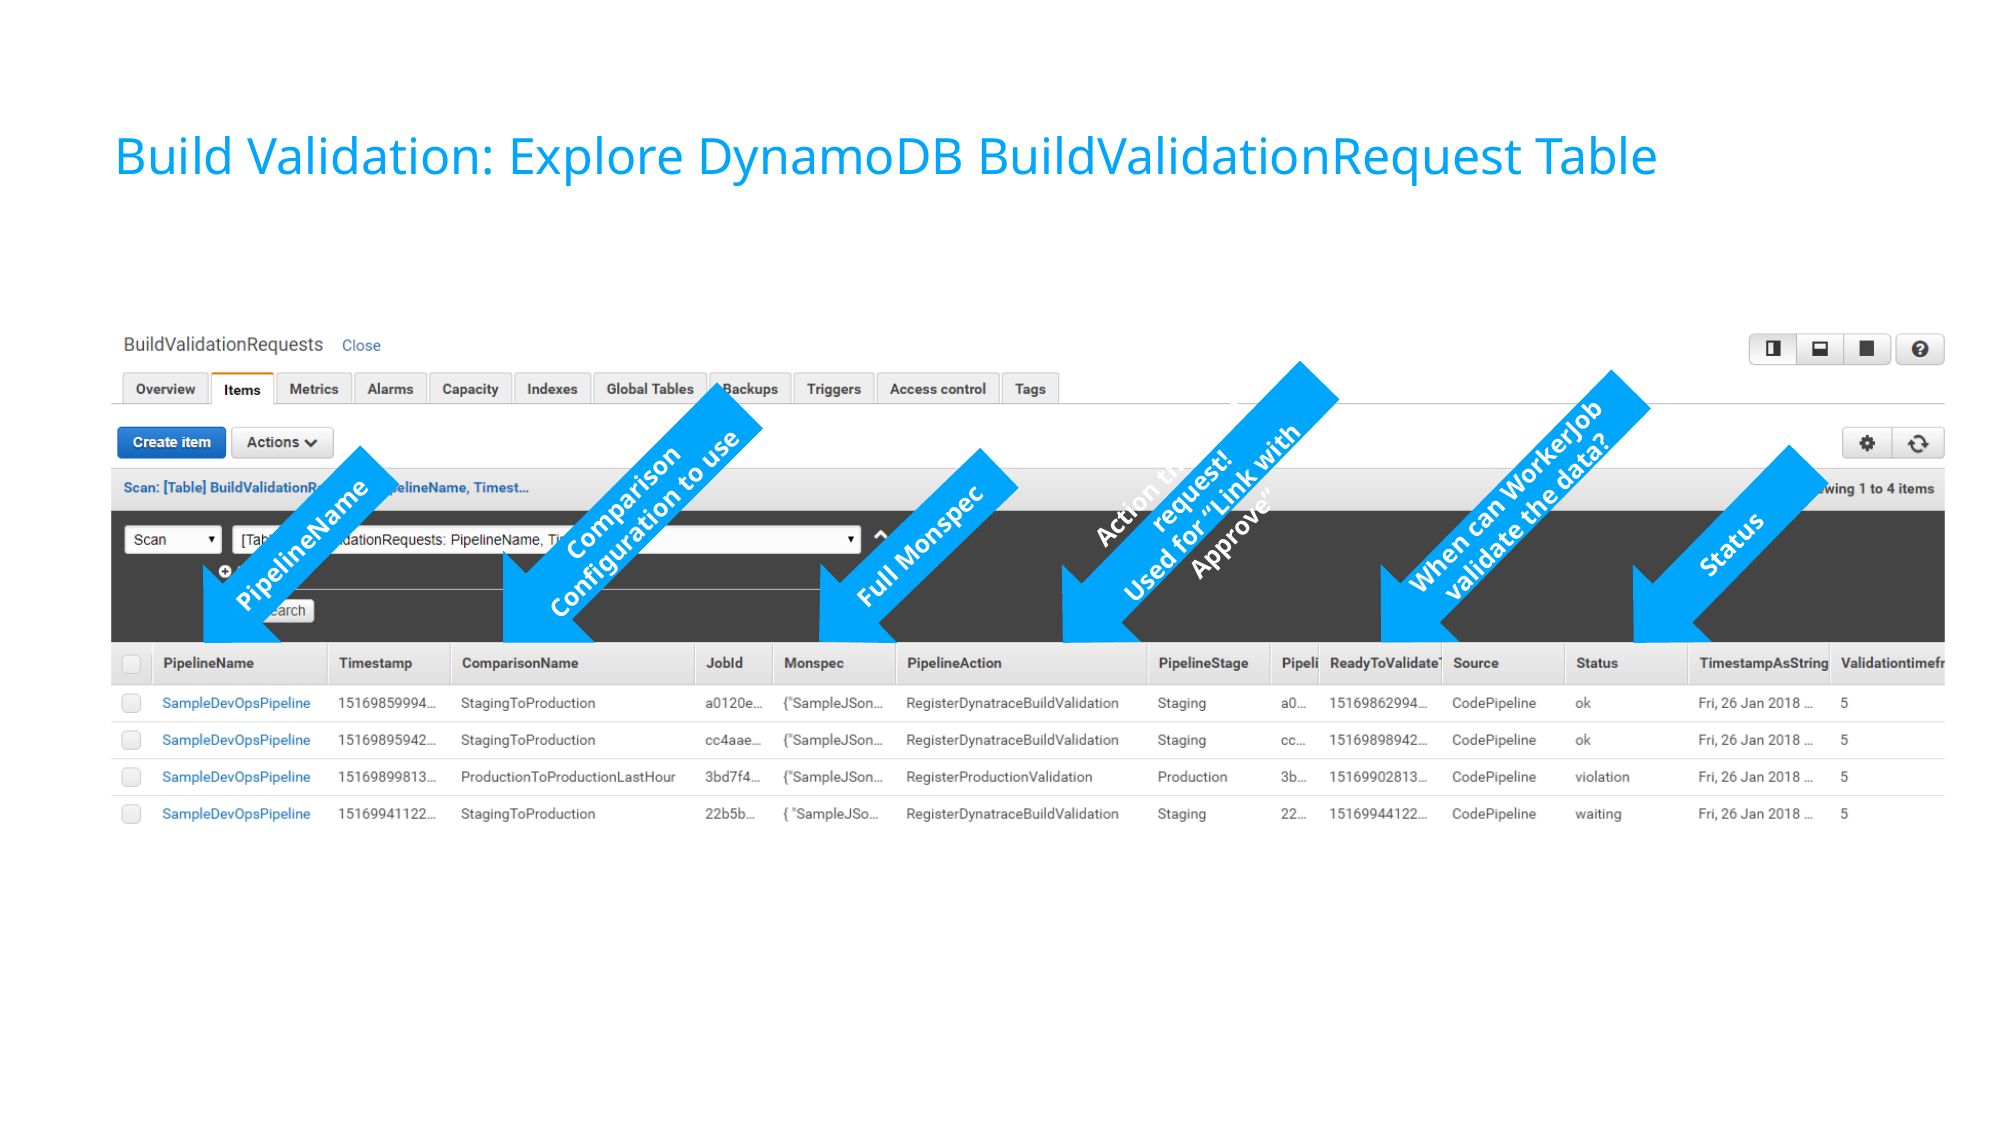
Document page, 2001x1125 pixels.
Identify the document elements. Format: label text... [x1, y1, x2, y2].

picture [103, 318, 1954, 831]
title Build Validation: Explore DynamoDB BuildValidationRequest Table [114, 93, 1882, 204]
